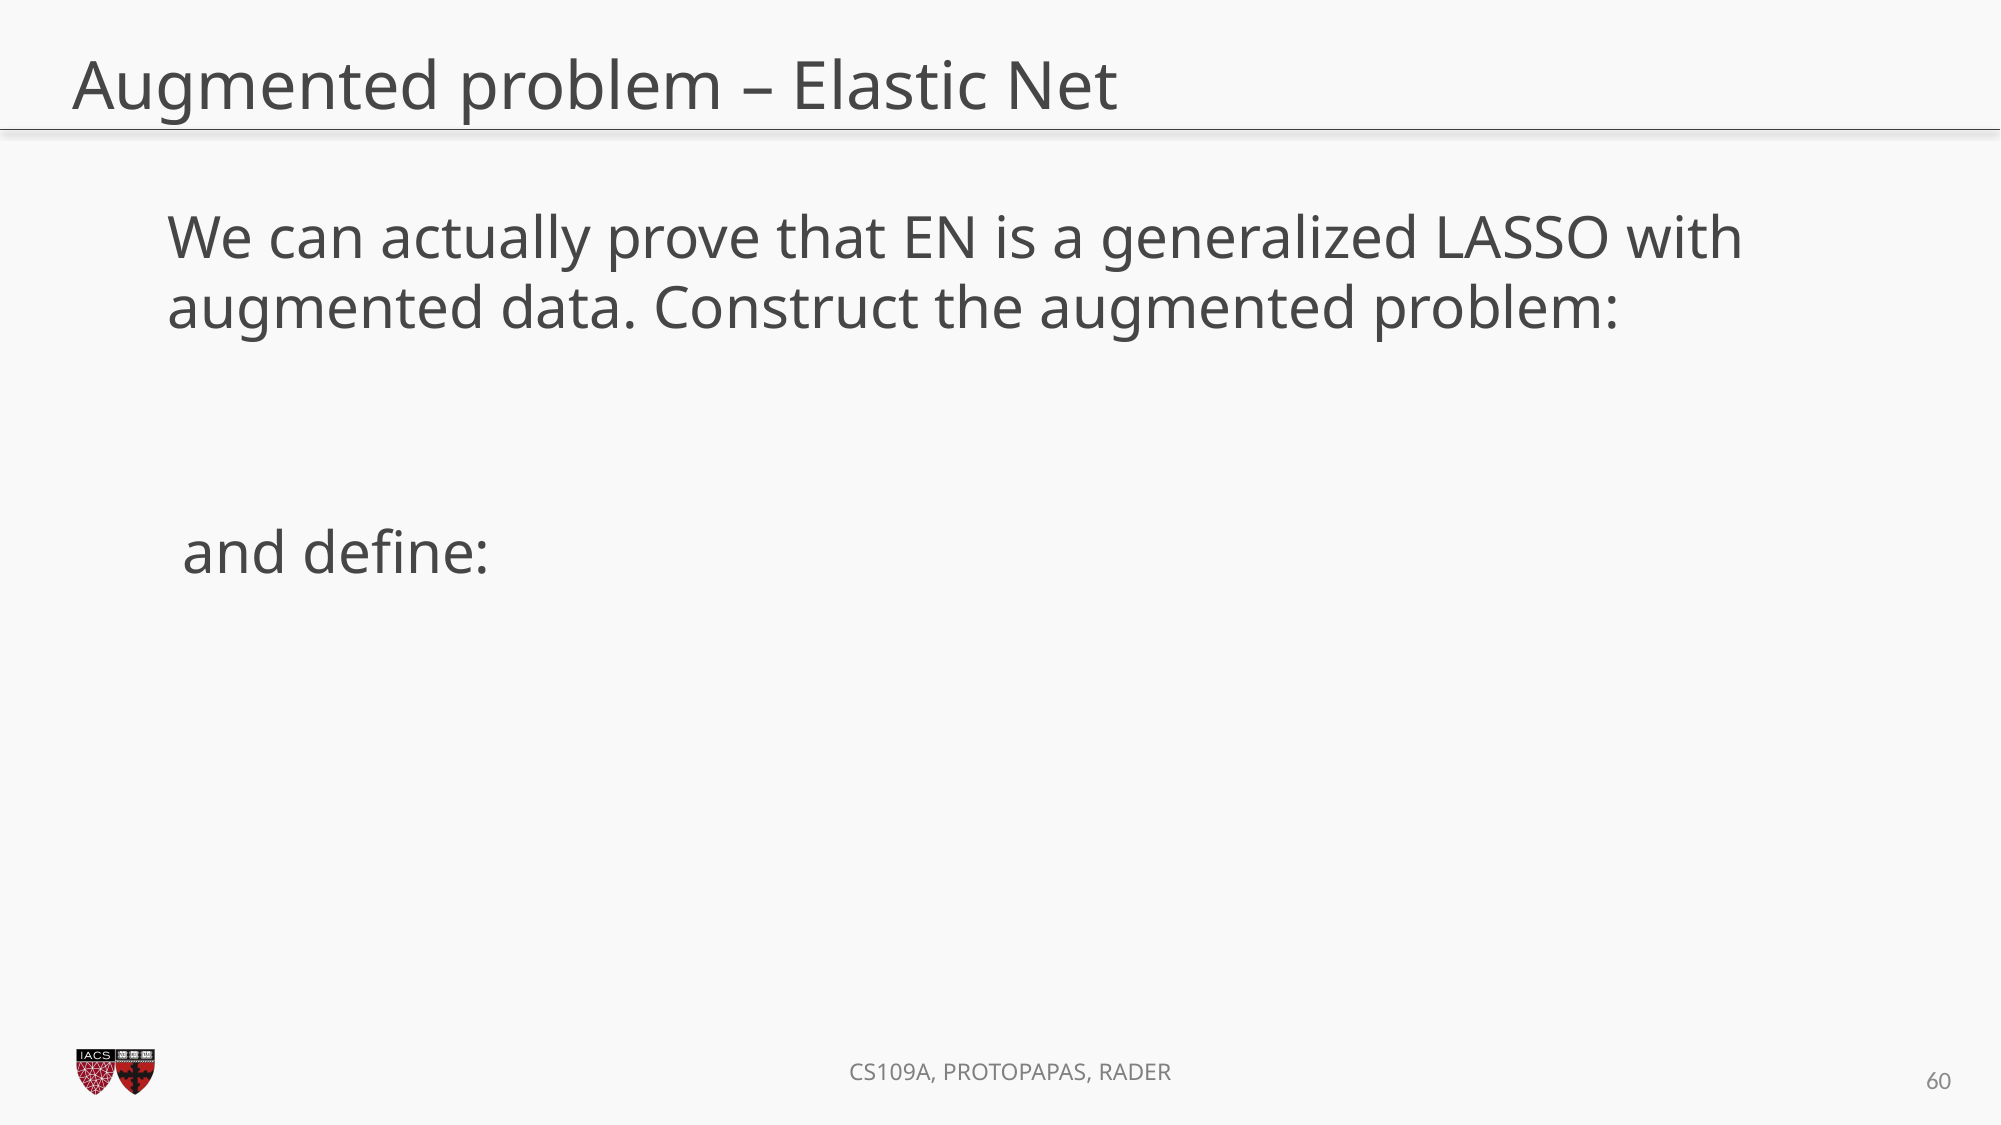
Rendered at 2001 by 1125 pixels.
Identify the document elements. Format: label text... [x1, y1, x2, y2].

picture [75, 1049, 155, 1095]
title Augmented problem – Elastic Net [57, 35, 1943, 162]
slide_number 60 [1500, 1050, 1967, 1110]
